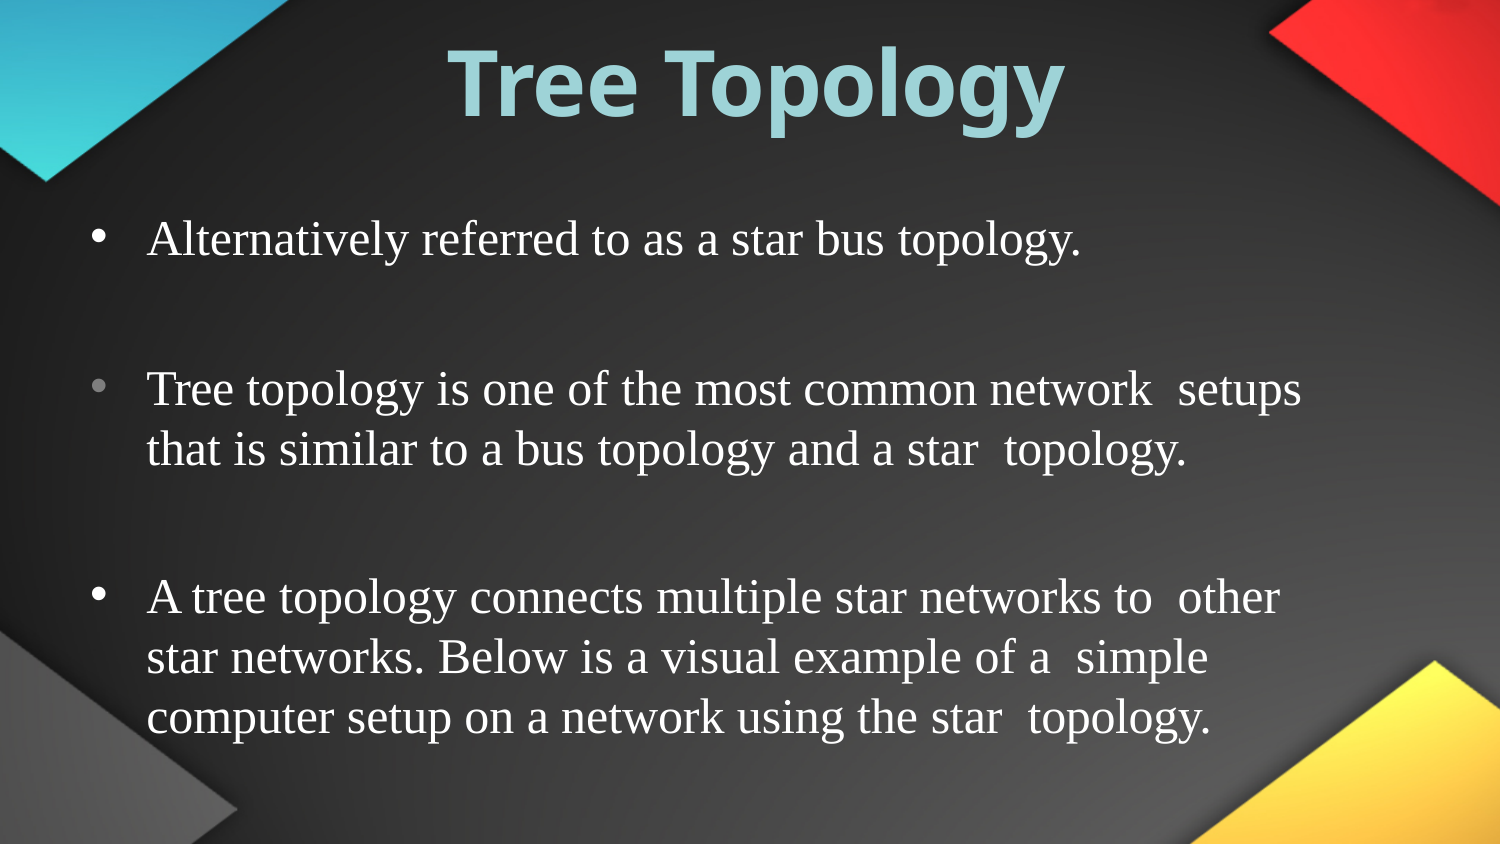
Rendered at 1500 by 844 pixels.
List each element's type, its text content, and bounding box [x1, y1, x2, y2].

title Tree Topology [399, 6, 1111, 150]
picture [0, 0, 1500, 844]
text_box Alternatively referred to as a star bus topology. Tree topology is one of the most common network setups that is similar to a bus topology and a star topology. A tree topology connects multiple star networks to other star networks. Below is a visual example of a simple computer setup on a network using the star topology. [87, 188, 1341, 744]
